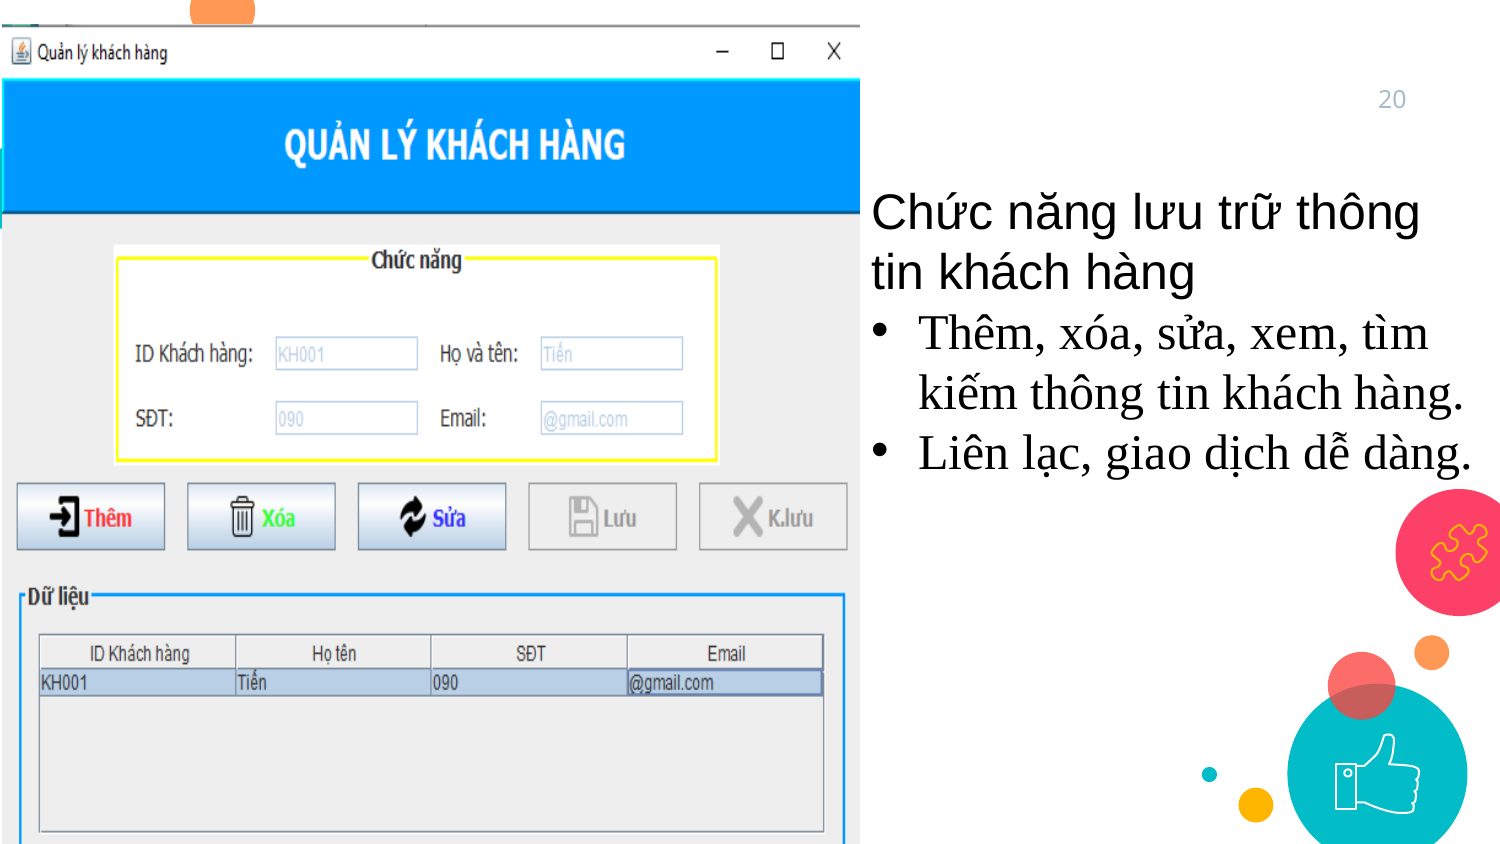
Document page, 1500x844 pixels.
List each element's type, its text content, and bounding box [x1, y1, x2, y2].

text_box Chức năng lưu trữ thông tin khách hàng Thêm, xóa, sửa, xem, tìm kiếm thông tin khách hàng. Liên lạc, giao dịch dễ dàng. [864, 171, 1500, 487]
slide_number 20 [1331, 68, 1422, 134]
picture [1, 24, 860, 844]
